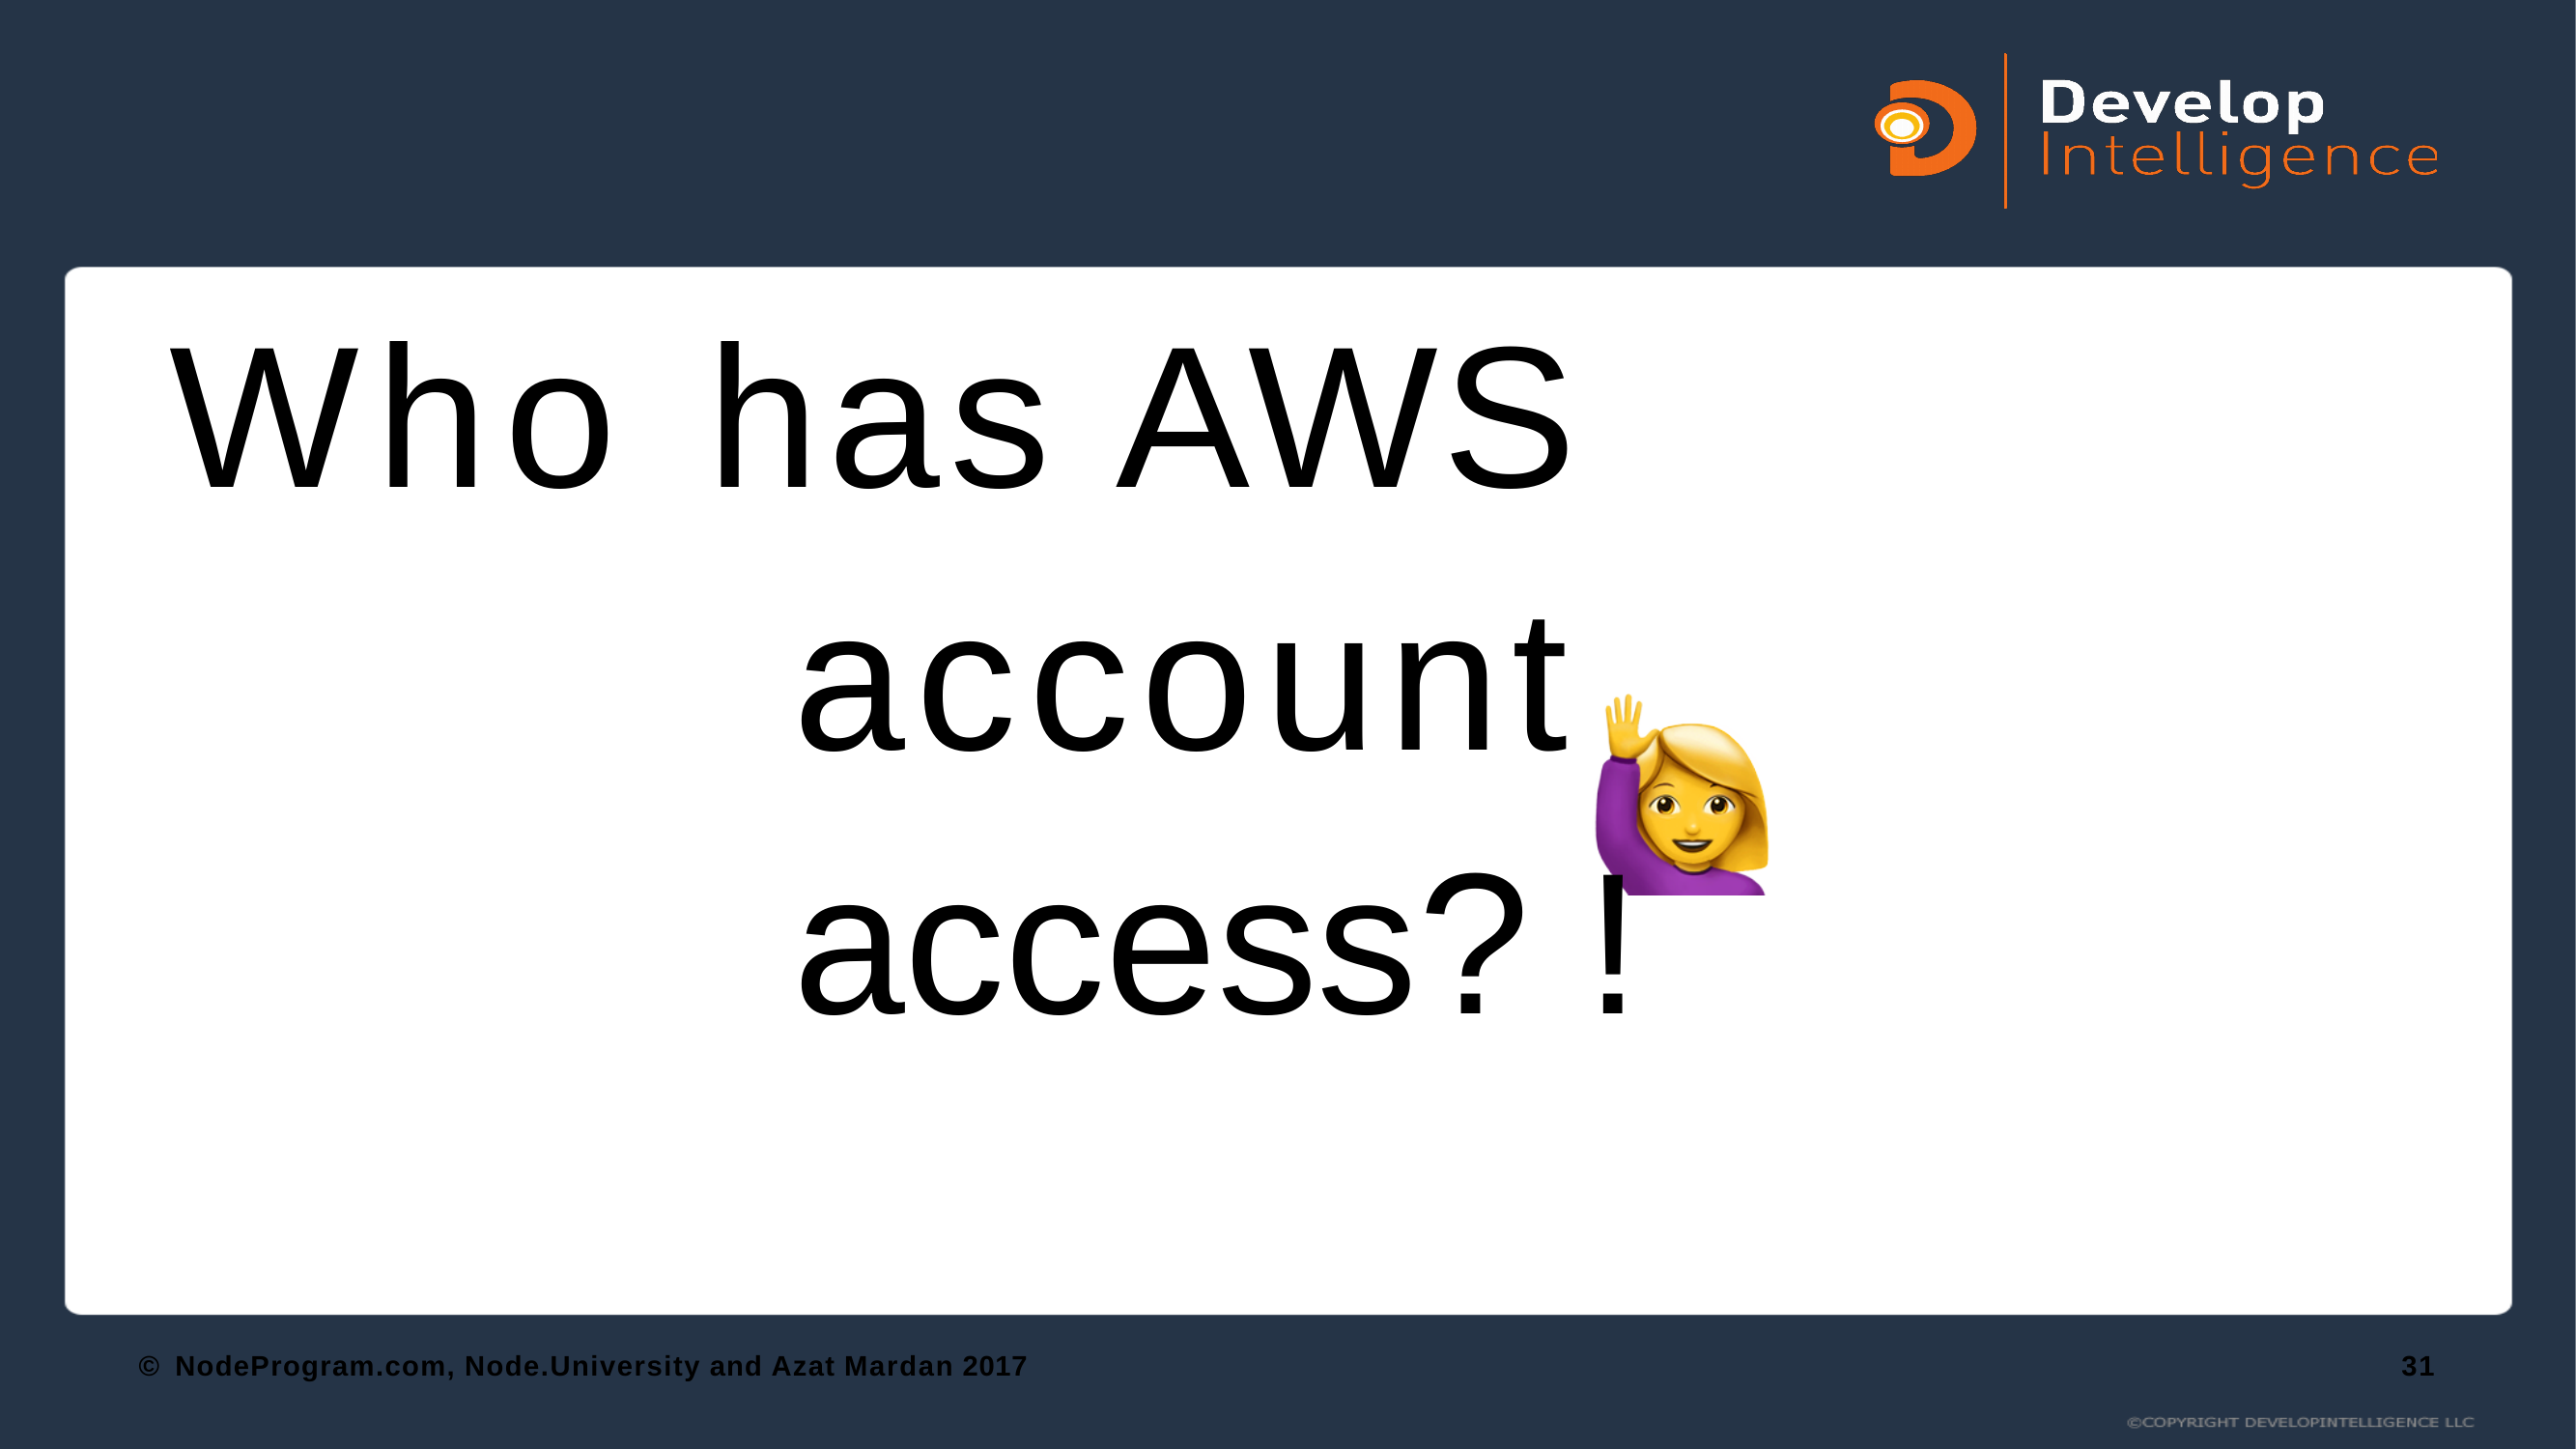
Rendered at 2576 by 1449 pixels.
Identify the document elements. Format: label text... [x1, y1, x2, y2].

picture [0, 0, 2576, 1449]
title Who has AWS account access? ! [167, 262, 2408, 1054]
slide_number 31 [2383, 1347, 2442, 1449]
footer © NodeProgram.com, Node.University and Azat Mardan 2017 [136, 1347, 1034, 1449]
